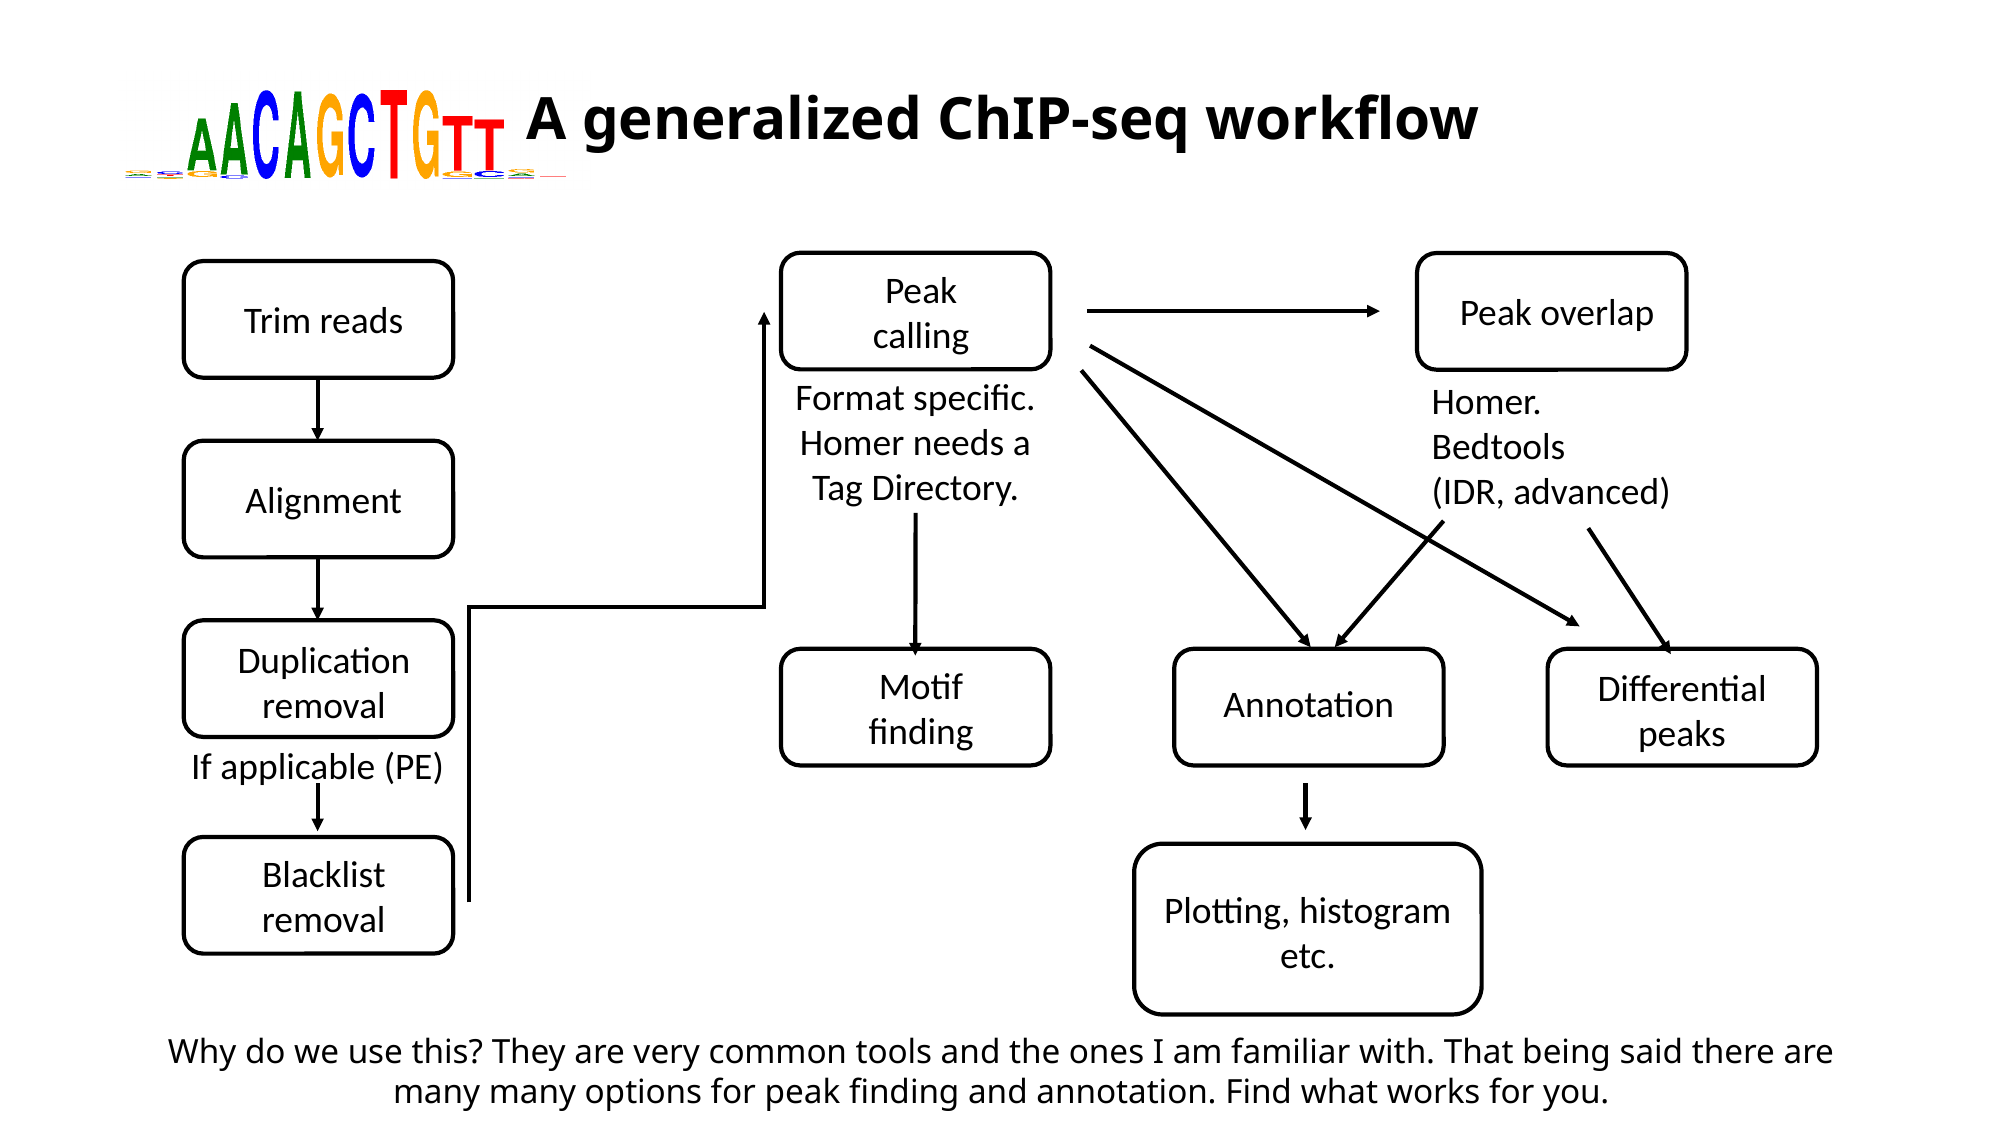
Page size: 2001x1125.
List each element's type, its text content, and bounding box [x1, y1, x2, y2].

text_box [1334, 520, 1444, 648]
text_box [169, 620, 466, 798]
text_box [1174, 648, 1444, 766]
text_box Homer. Bedtools (IDR, advanced) [1580, 369, 1713, 520]
text_box Why do we use this? They are very common tools and the ones I am familiar with. That being said there are many many options for peak finding and annotation. Find what works for you. [144, 1023, 1861, 1107]
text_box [468, 311, 765, 903]
text_box Format specific. Homer needs a Tag Directory. [767, 365, 1064, 516]
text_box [1089, 345, 1580, 627]
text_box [183, 260, 454, 378]
text_box A generalized ChIP-seq workflow [591, 74, 1861, 158]
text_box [780, 648, 1051, 766]
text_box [1081, 370, 1311, 648]
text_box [183, 836, 454, 954]
picture [118, 71, 591, 190]
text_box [1416, 252, 1687, 370]
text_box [1547, 648, 1818, 766]
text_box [1134, 843, 1482, 1015]
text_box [183, 440, 454, 558]
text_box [780, 252, 1051, 370]
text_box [1588, 528, 1671, 655]
